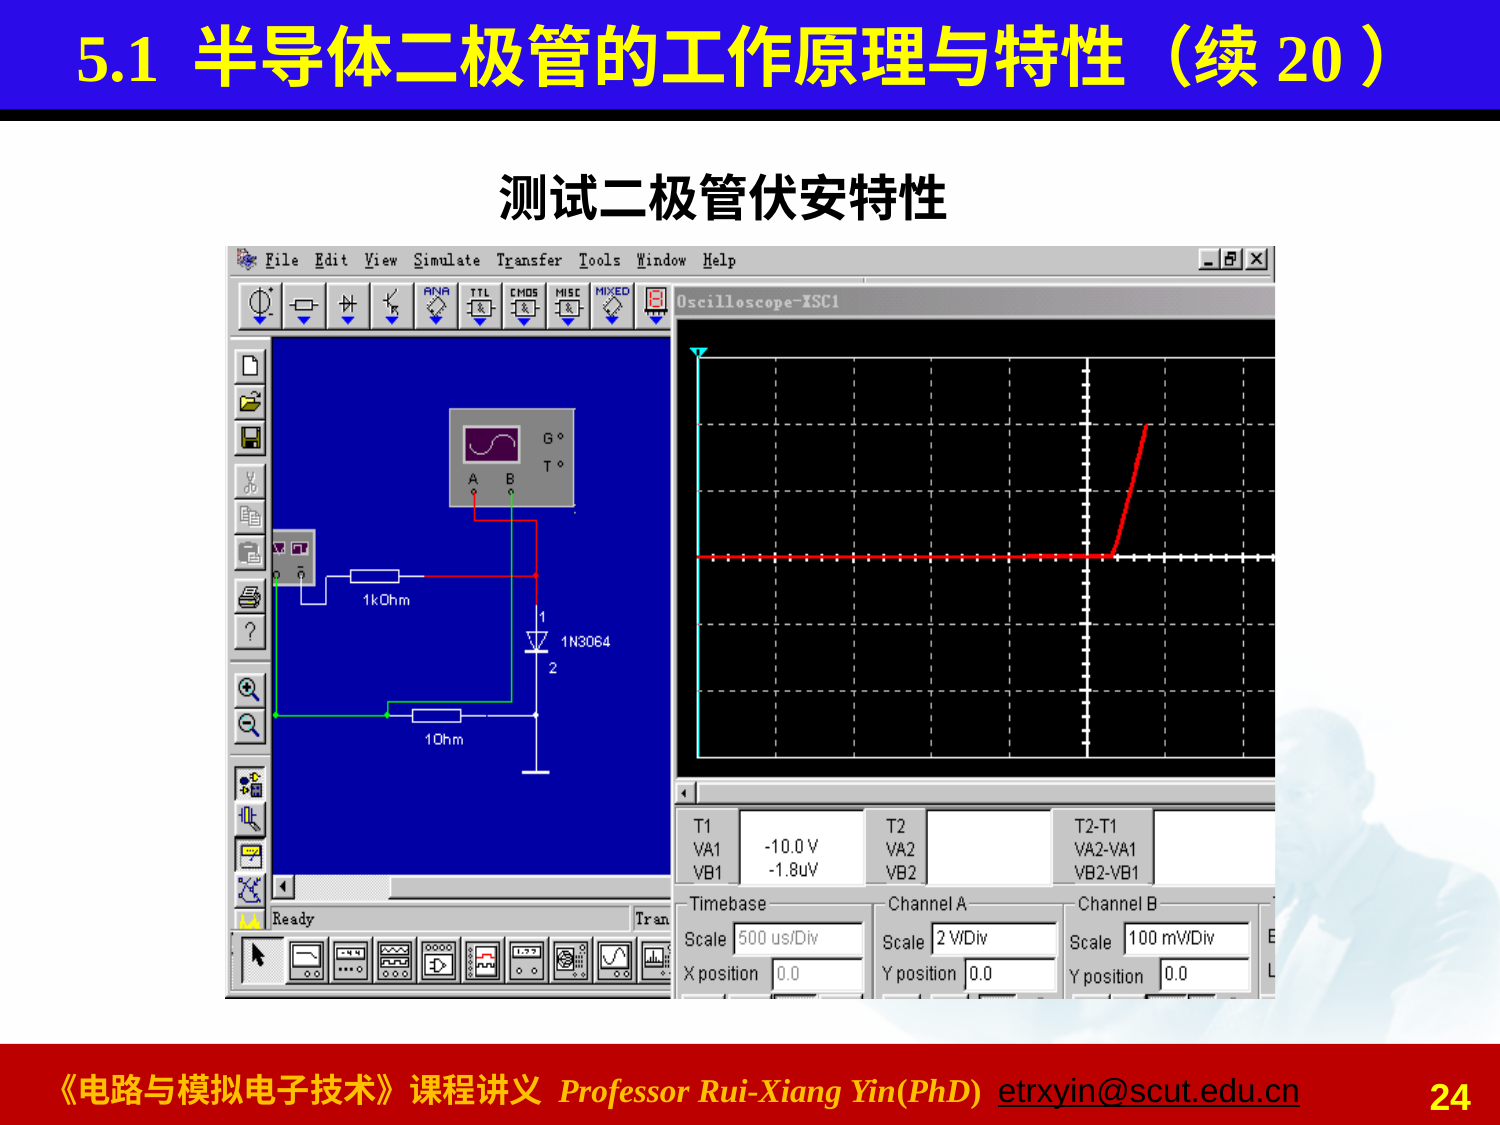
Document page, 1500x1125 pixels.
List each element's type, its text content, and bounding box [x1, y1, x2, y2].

picture [0, 121, 1500, 1043]
title 5.1 半导体二极管的工作原理与特性（续20） [0, 0, 1500, 110]
slide_number 24 [1344, 1065, 1486, 1113]
text_box 测试二极管伏安特性 [484, 159, 964, 235]
